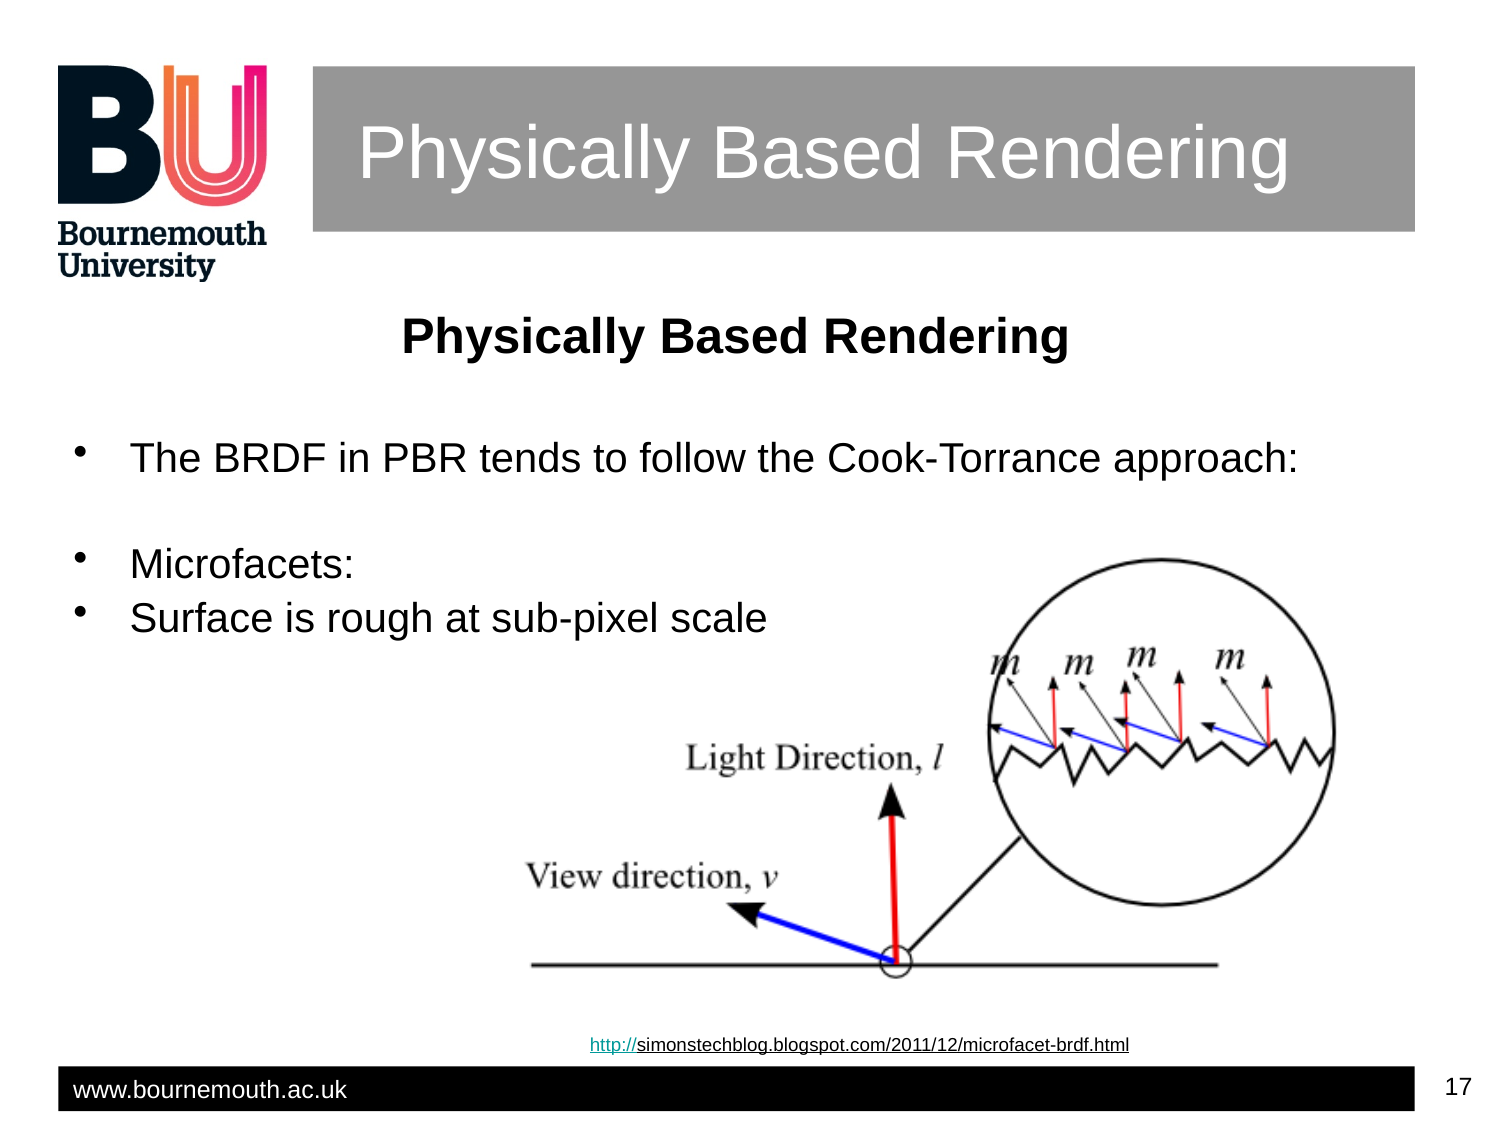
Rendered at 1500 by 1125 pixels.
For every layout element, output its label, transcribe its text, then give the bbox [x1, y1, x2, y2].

picture [58, 58, 274, 282]
picture [499, 537, 1384, 1026]
list Physically Based Rendering The BRDF in PBR tends to follow the Cook-Torrance approach: Microfacets: Surface is rough at sub-pixel scale [58, 302, 1414, 1066]
title Physically Based Rendering [312, 66, 1416, 232]
text_box http://simonstechblog.blogspot.com/2011/12/microfacet-brdf.html [574, 1035, 1175, 1063]
